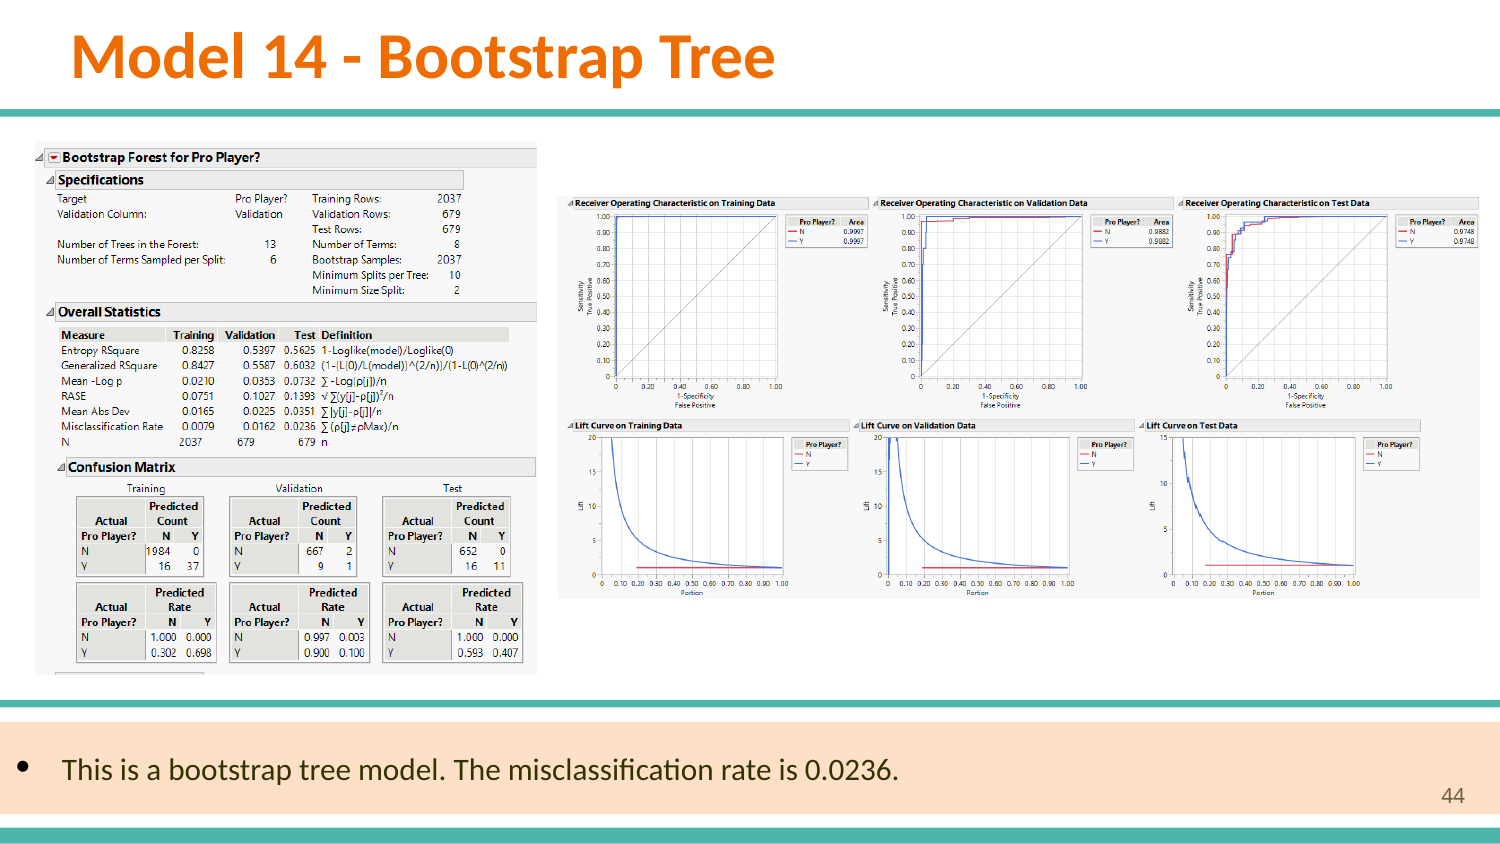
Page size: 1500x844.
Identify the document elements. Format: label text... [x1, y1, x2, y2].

picture [557, 196, 1481, 599]
text_box [0, 699, 1500, 708]
picture [33, 141, 538, 676]
text_box This is a bootstrap tree model. The misclassification rate is 0.0236. [0, 721, 1500, 815]
text_box [0, 109, 1500, 117]
title Model 14 - Bootstrap Tree [55, 0, 1500, 109]
slide_number 44 [1389, 764, 1480, 830]
